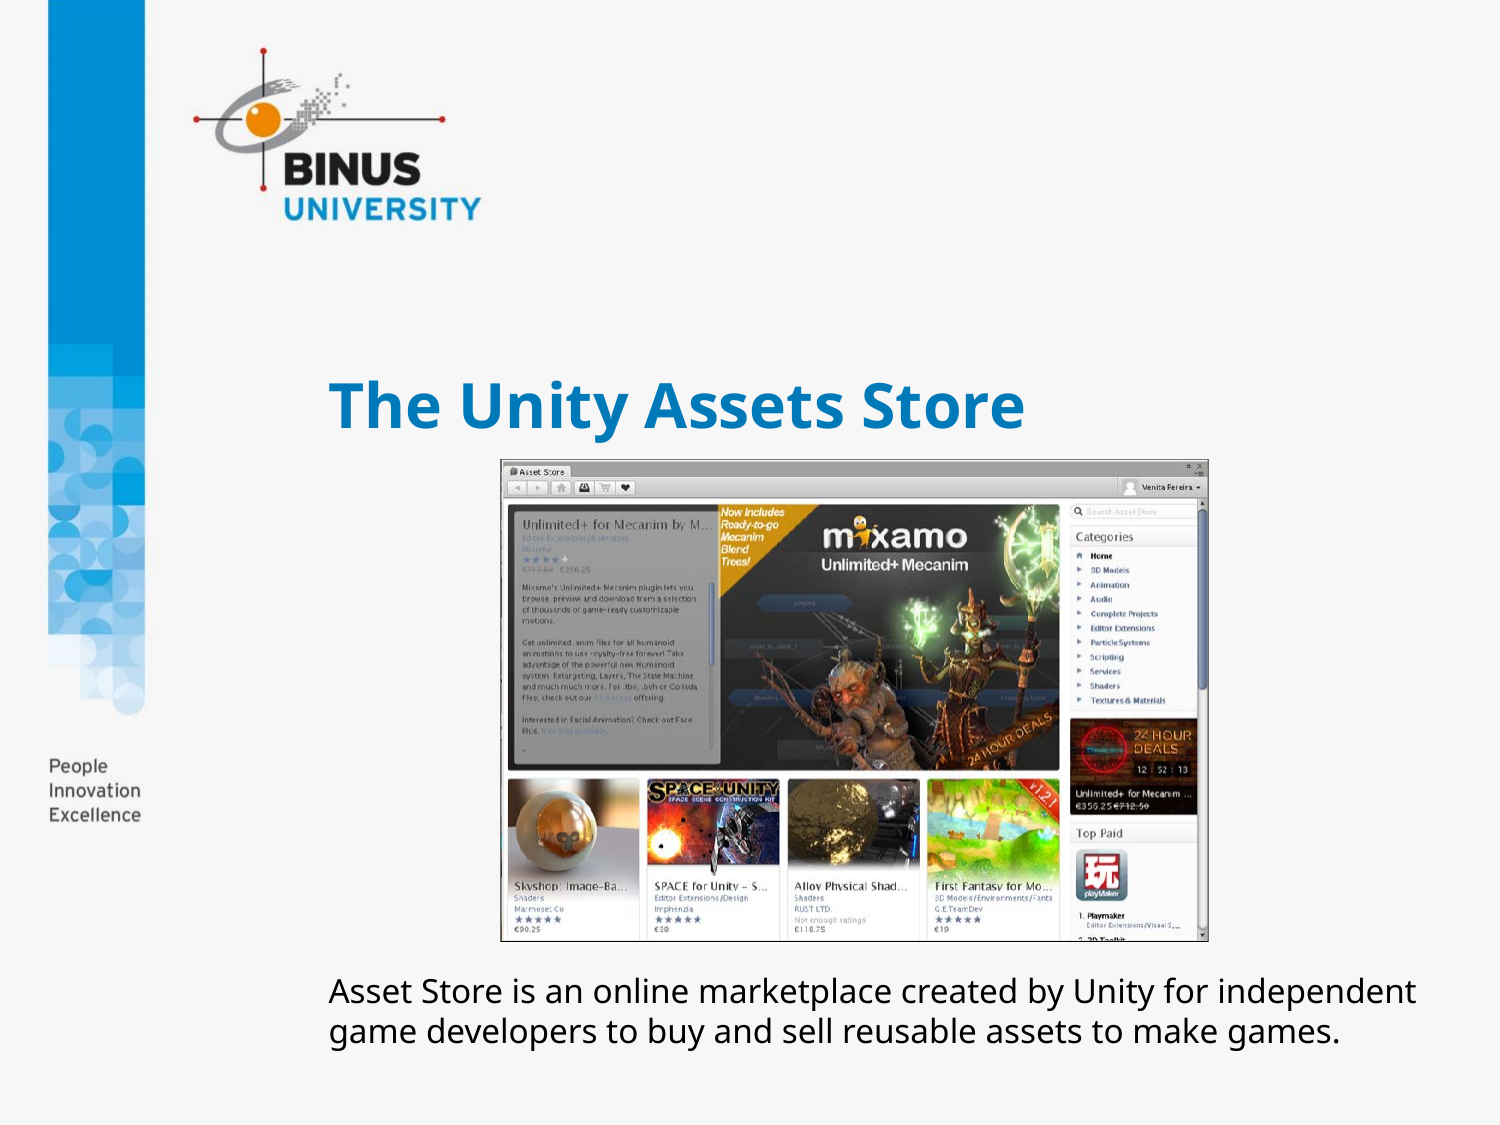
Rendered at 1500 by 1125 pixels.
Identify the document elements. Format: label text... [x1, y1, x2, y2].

list Asset Store is an online marketplace created by Unity for independent game developers to buy and sell reusable assets to make games. [313, 962, 1436, 1062]
picture [0, 0, 1500, 943]
title The Unity Assets Store [313, 338, 1436, 468]
